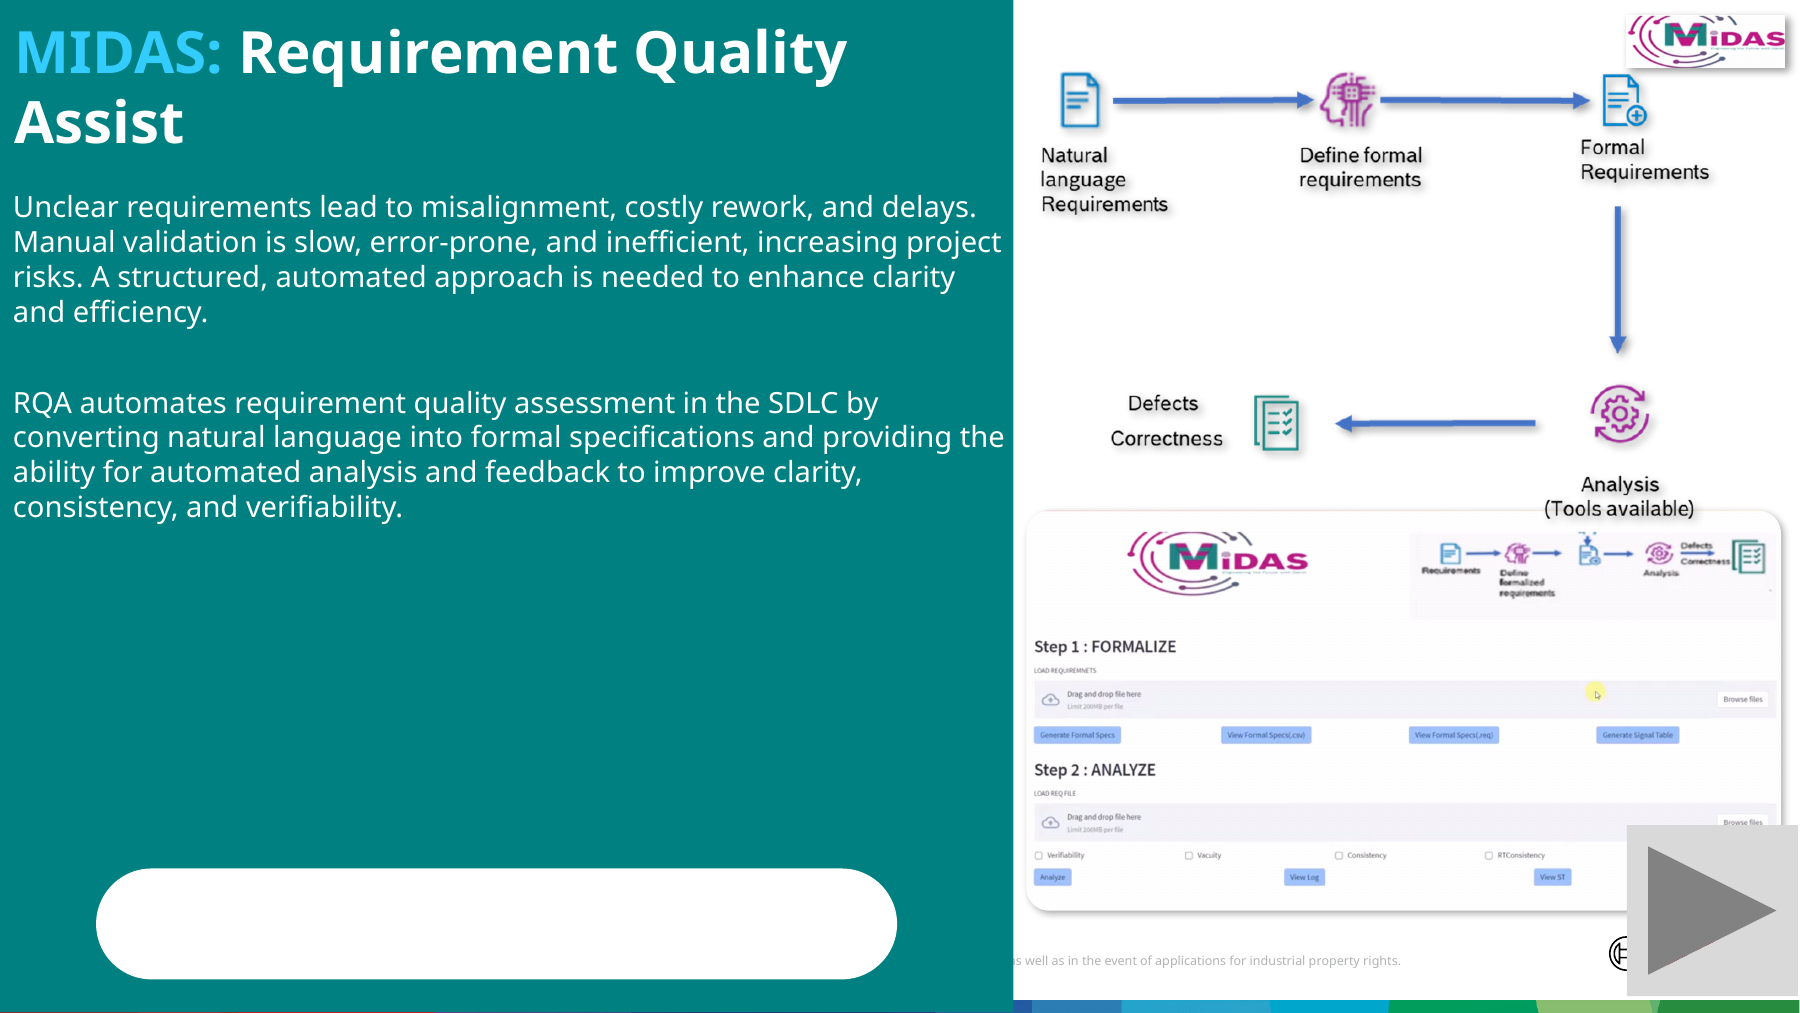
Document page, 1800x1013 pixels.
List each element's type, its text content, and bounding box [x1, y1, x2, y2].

picture [1014, 1000, 1270, 1013]
text_box MIDAS: Requirement Quality Assist [14, 15, 956, 83]
text_box [96, 868, 898, 980]
text_box [1626, 825, 1798, 997]
text_box [0, 0, 1014, 1013]
picture [1026, 15, 1785, 911]
text_box Unclear requirements lead to misalignment, costly rework, and delays. Manual validation is slow, error-prone, and inefficient, increasing project risks. A structured, automated approach is needed to enhance clarity and efficiency. RQA automates requirement quality assessment in the SDLC by converting natural language into formal specifications and providing the ability for automated analysis and feedback to improve clarity, consistency, and verifiability. [12, 188, 1014, 457]
picture [1388, 1000, 1800, 1013]
